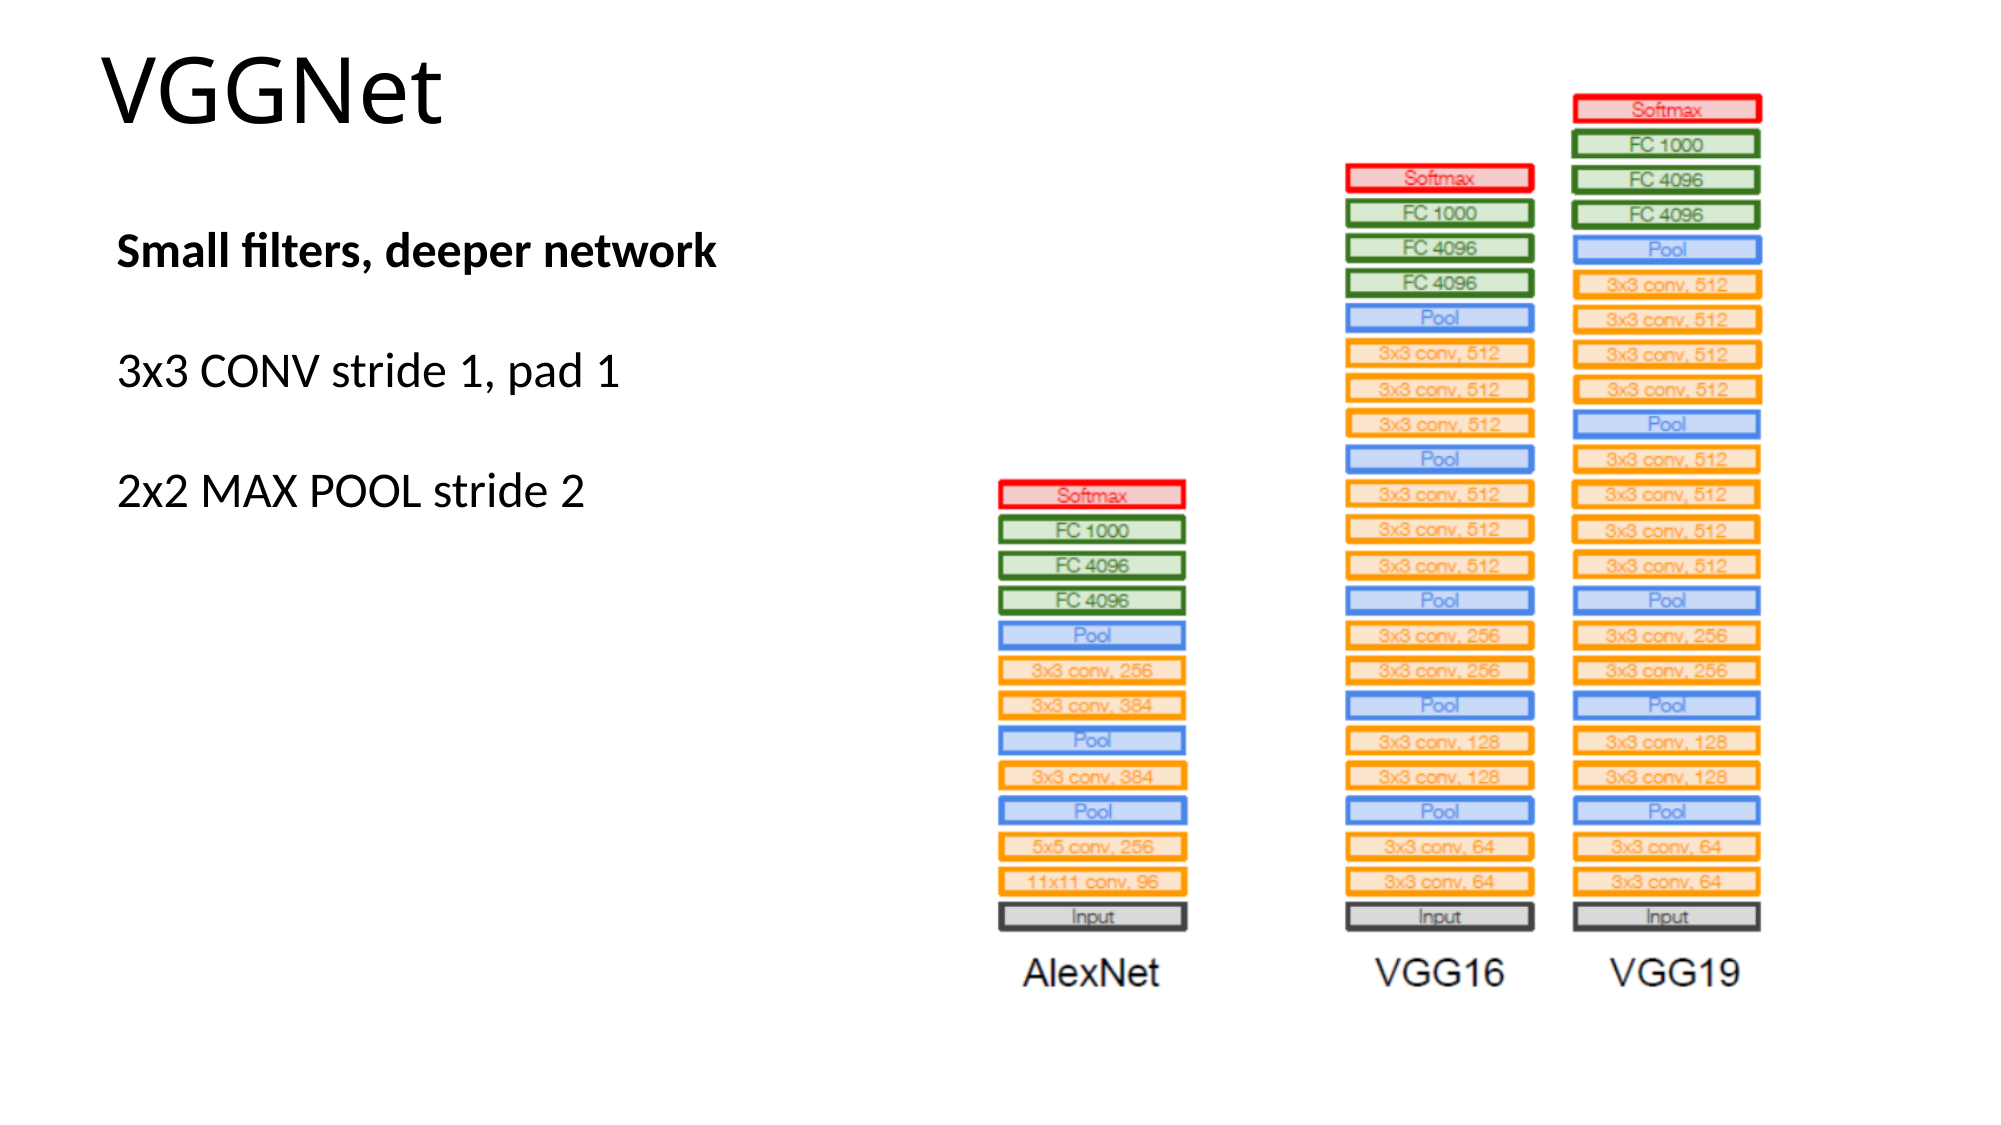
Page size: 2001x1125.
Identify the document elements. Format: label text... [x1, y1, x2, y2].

title VGGNet [85, 32, 1811, 156]
text_box Small filters, deeper network 3x3 CONV stride 1, pad 1 2x2 MAX POOL stride 2 [101, 210, 733, 526]
picture [916, 68, 1829, 1020]
